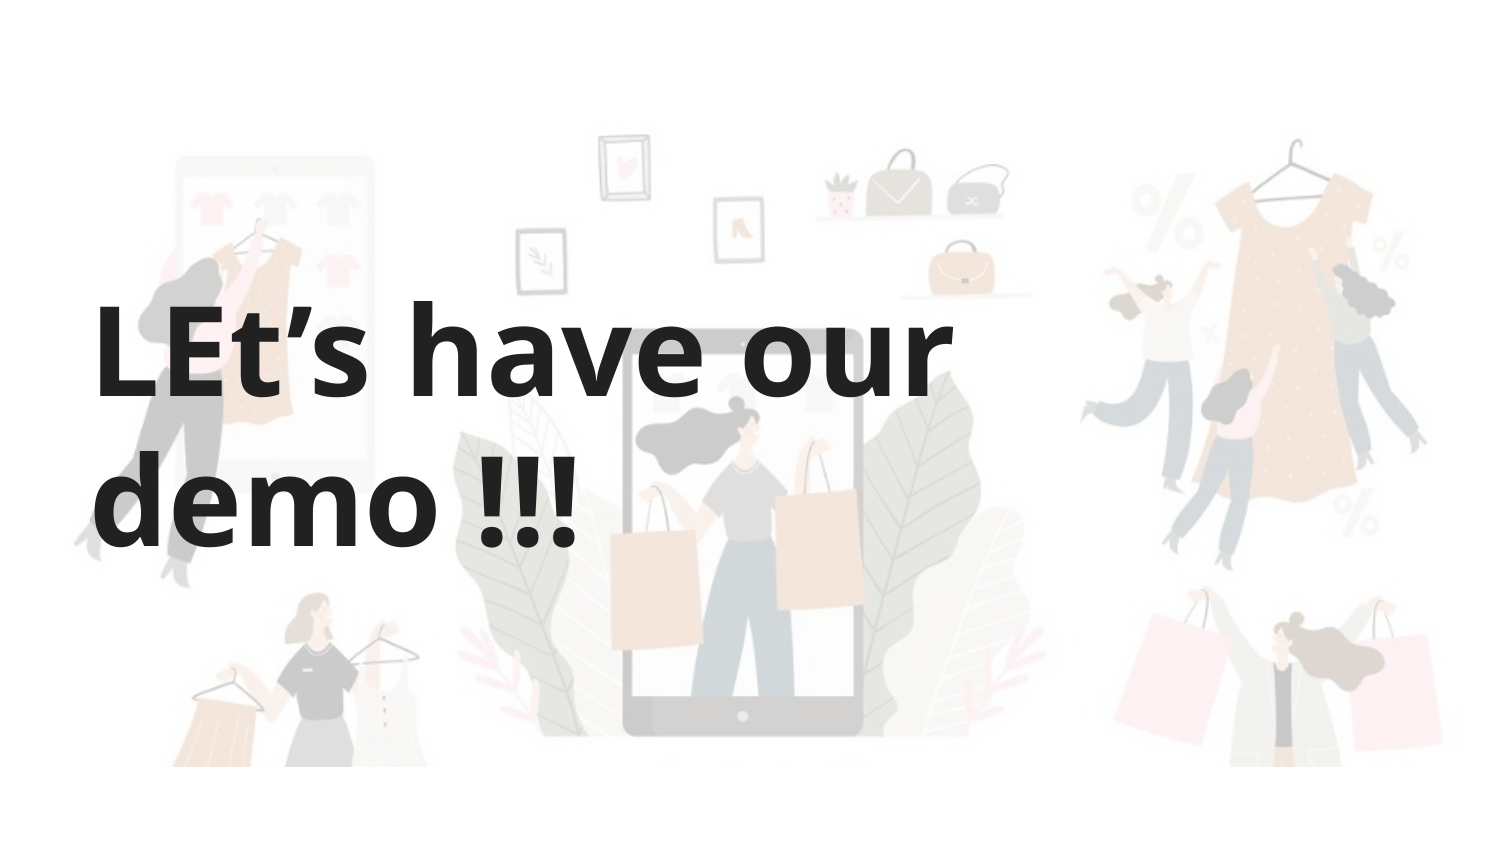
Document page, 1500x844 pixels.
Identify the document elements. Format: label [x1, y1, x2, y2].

picture [0, 76, 1500, 768]
